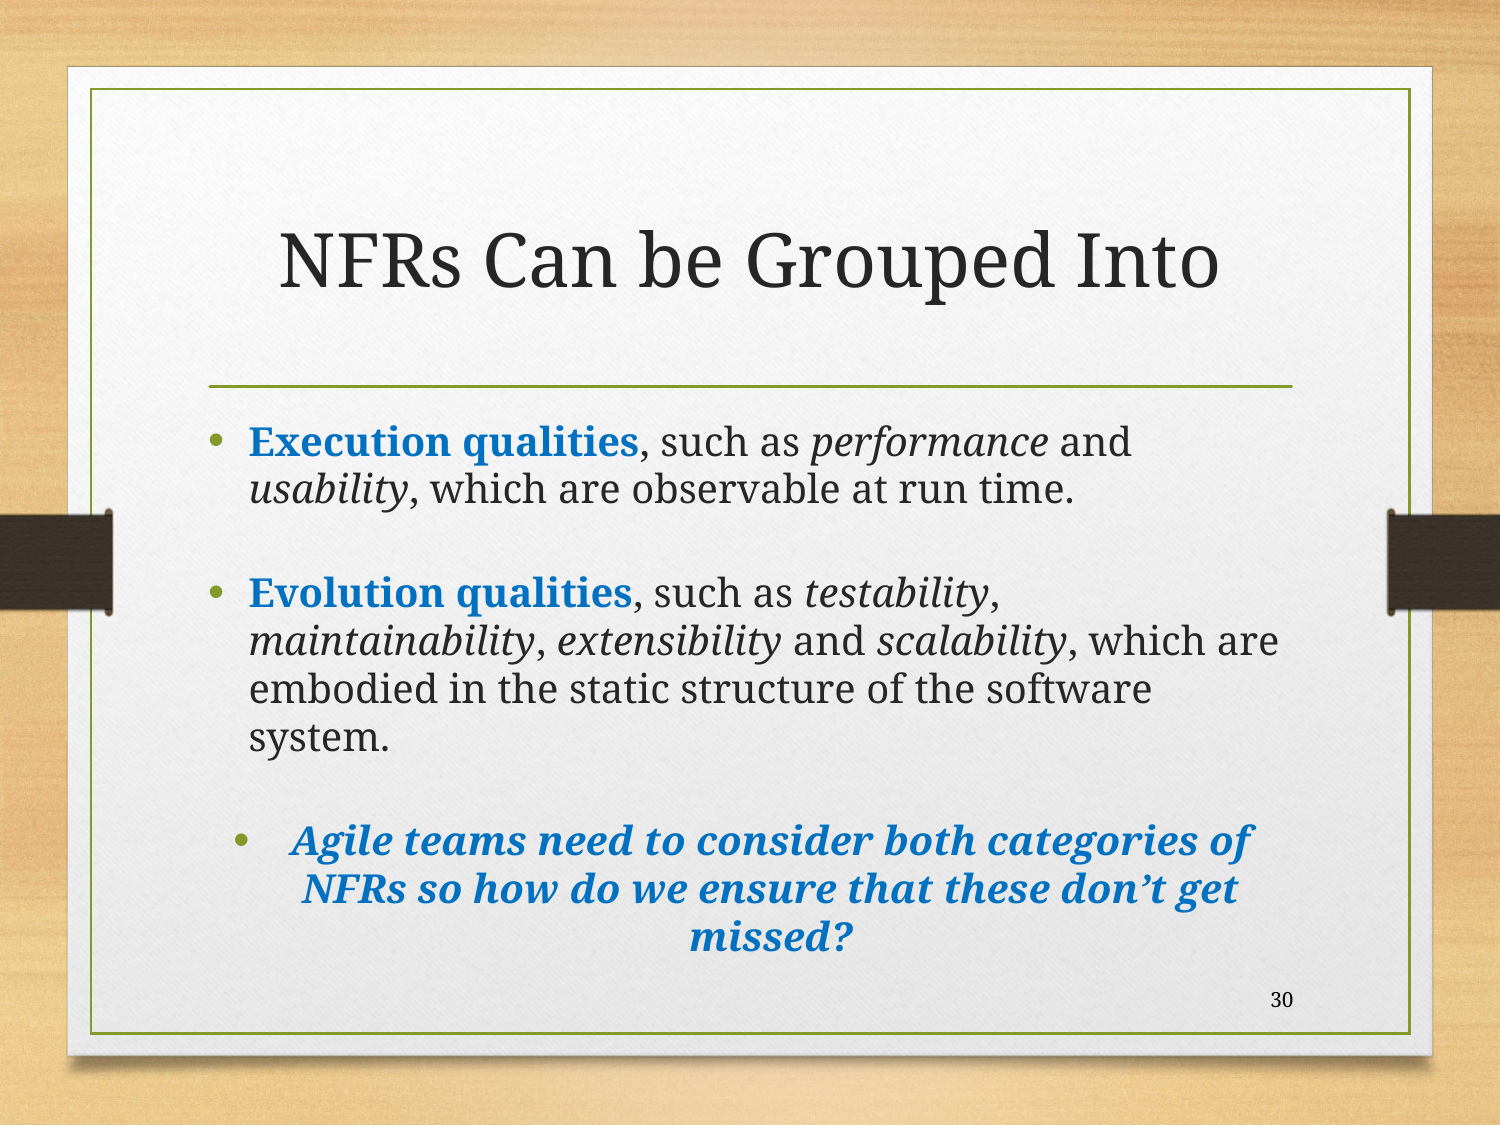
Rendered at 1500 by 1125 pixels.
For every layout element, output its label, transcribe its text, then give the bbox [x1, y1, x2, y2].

slide_number 30 [1243, 977, 1309, 1024]
title NFRs Can be Grouped Into [193, 150, 1309, 365]
picture [0, 0, 1500, 1125]
list Execution qualities, such as performance and usability, which are observable at run time. Evolution qualities, such as testability, maintainability, extensibility and scalability, which are embodied in the static structure of the software system. Agile teams need to consider both categories of NFRs so how do we ensure that these don’t get missed? [193, 408, 1309, 974]
